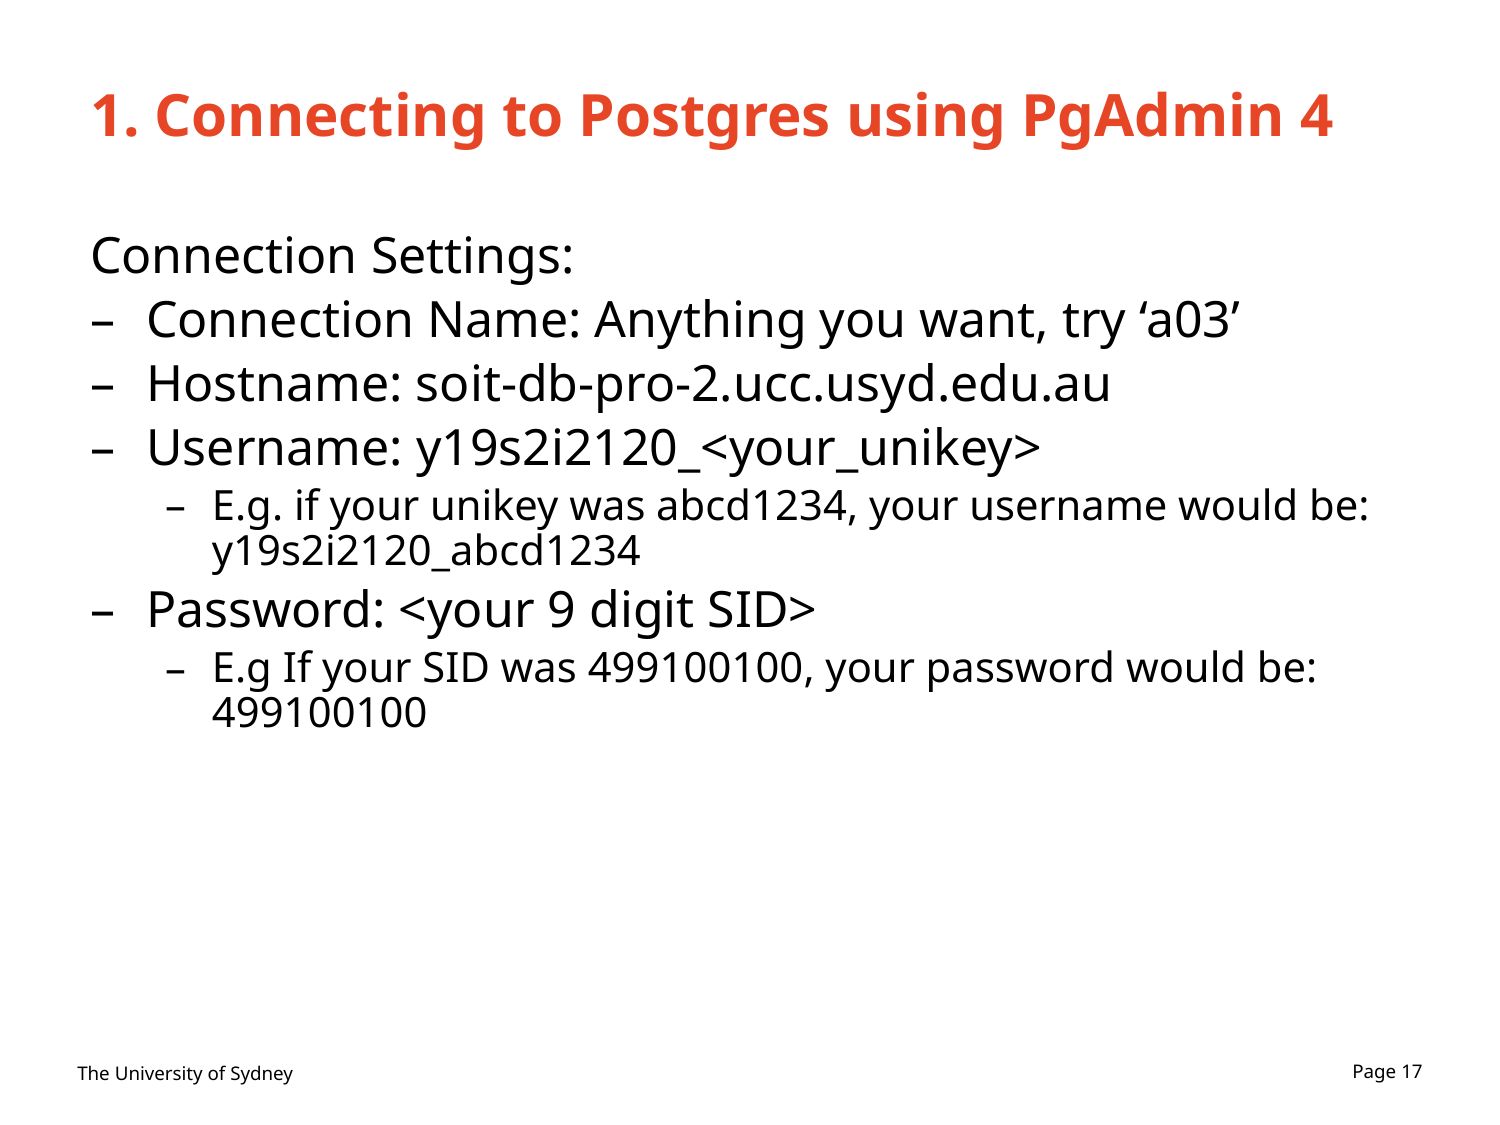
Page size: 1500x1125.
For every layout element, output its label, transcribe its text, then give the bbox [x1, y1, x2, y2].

list Connection Settings: Connection Name: Anything you want, try ‘a03’ Hostname: soit-db-pro-2.ucc.usyd.edu.au Username: y19s2i2120_<your_unikey> E.g. if your unikey was abcd1234, your username would be: y19s2i2120_abcd1234 Password: <your 9 digit SID> E.g If your SID was 499100100, your password would be: 499100100 [75, 222, 1425, 1005]
title 1. Connecting to Postgres using PgAdmin 4 [75, 19, 1425, 207]
